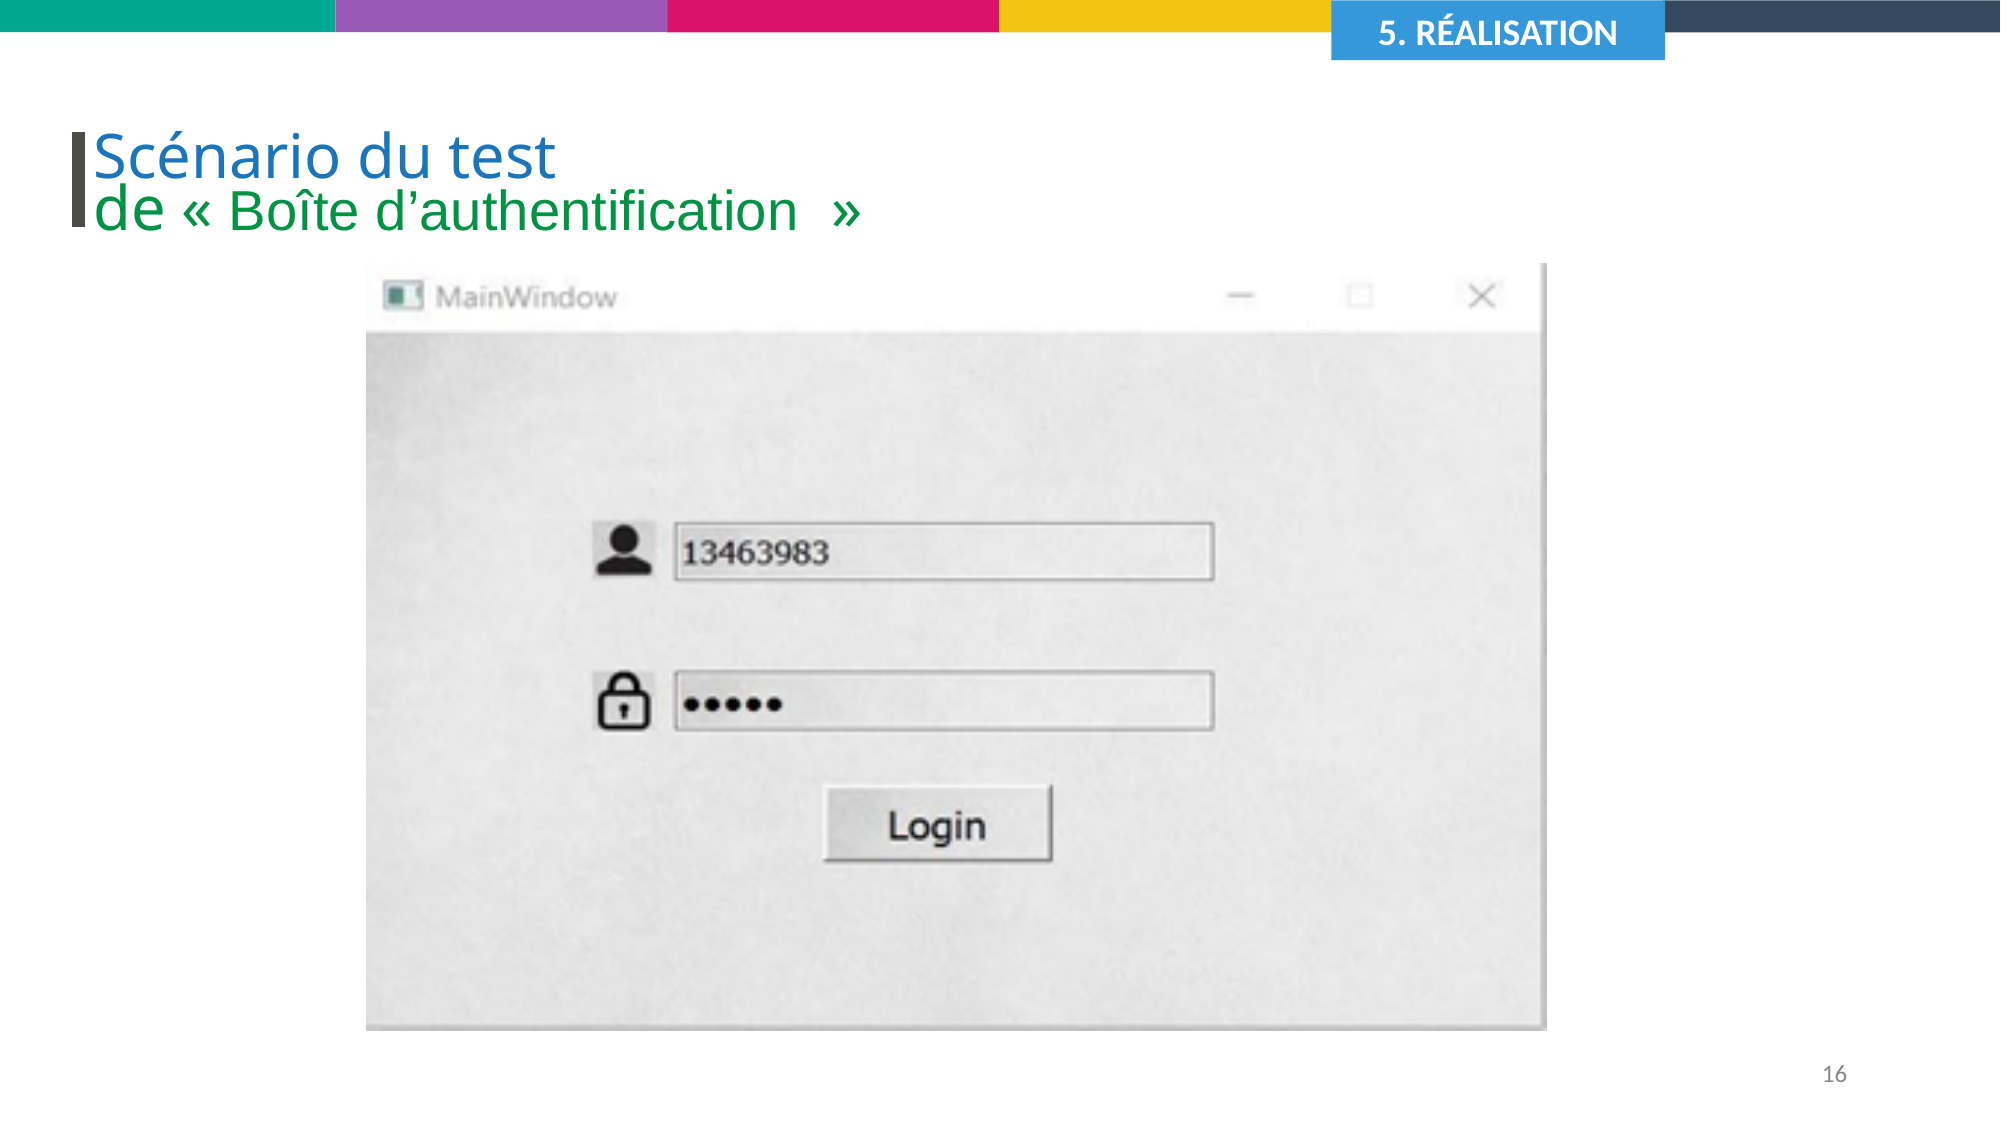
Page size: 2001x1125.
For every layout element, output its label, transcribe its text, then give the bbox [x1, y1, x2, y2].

text_box Scénario du test de « Boîte d’authentification » [78, 130, 1804, 252]
text_box [999, 0, 1331, 33]
picture [365, 263, 1547, 1031]
text_box [668, 0, 999, 33]
text_box 5. RÉALISATION [1331, 0, 1666, 61]
text_box [1666, 0, 2000, 33]
text_box [335, 0, 668, 33]
slide_number ‹#› [1412, 1042, 1863, 1103]
text_box [0, 0, 335, 33]
